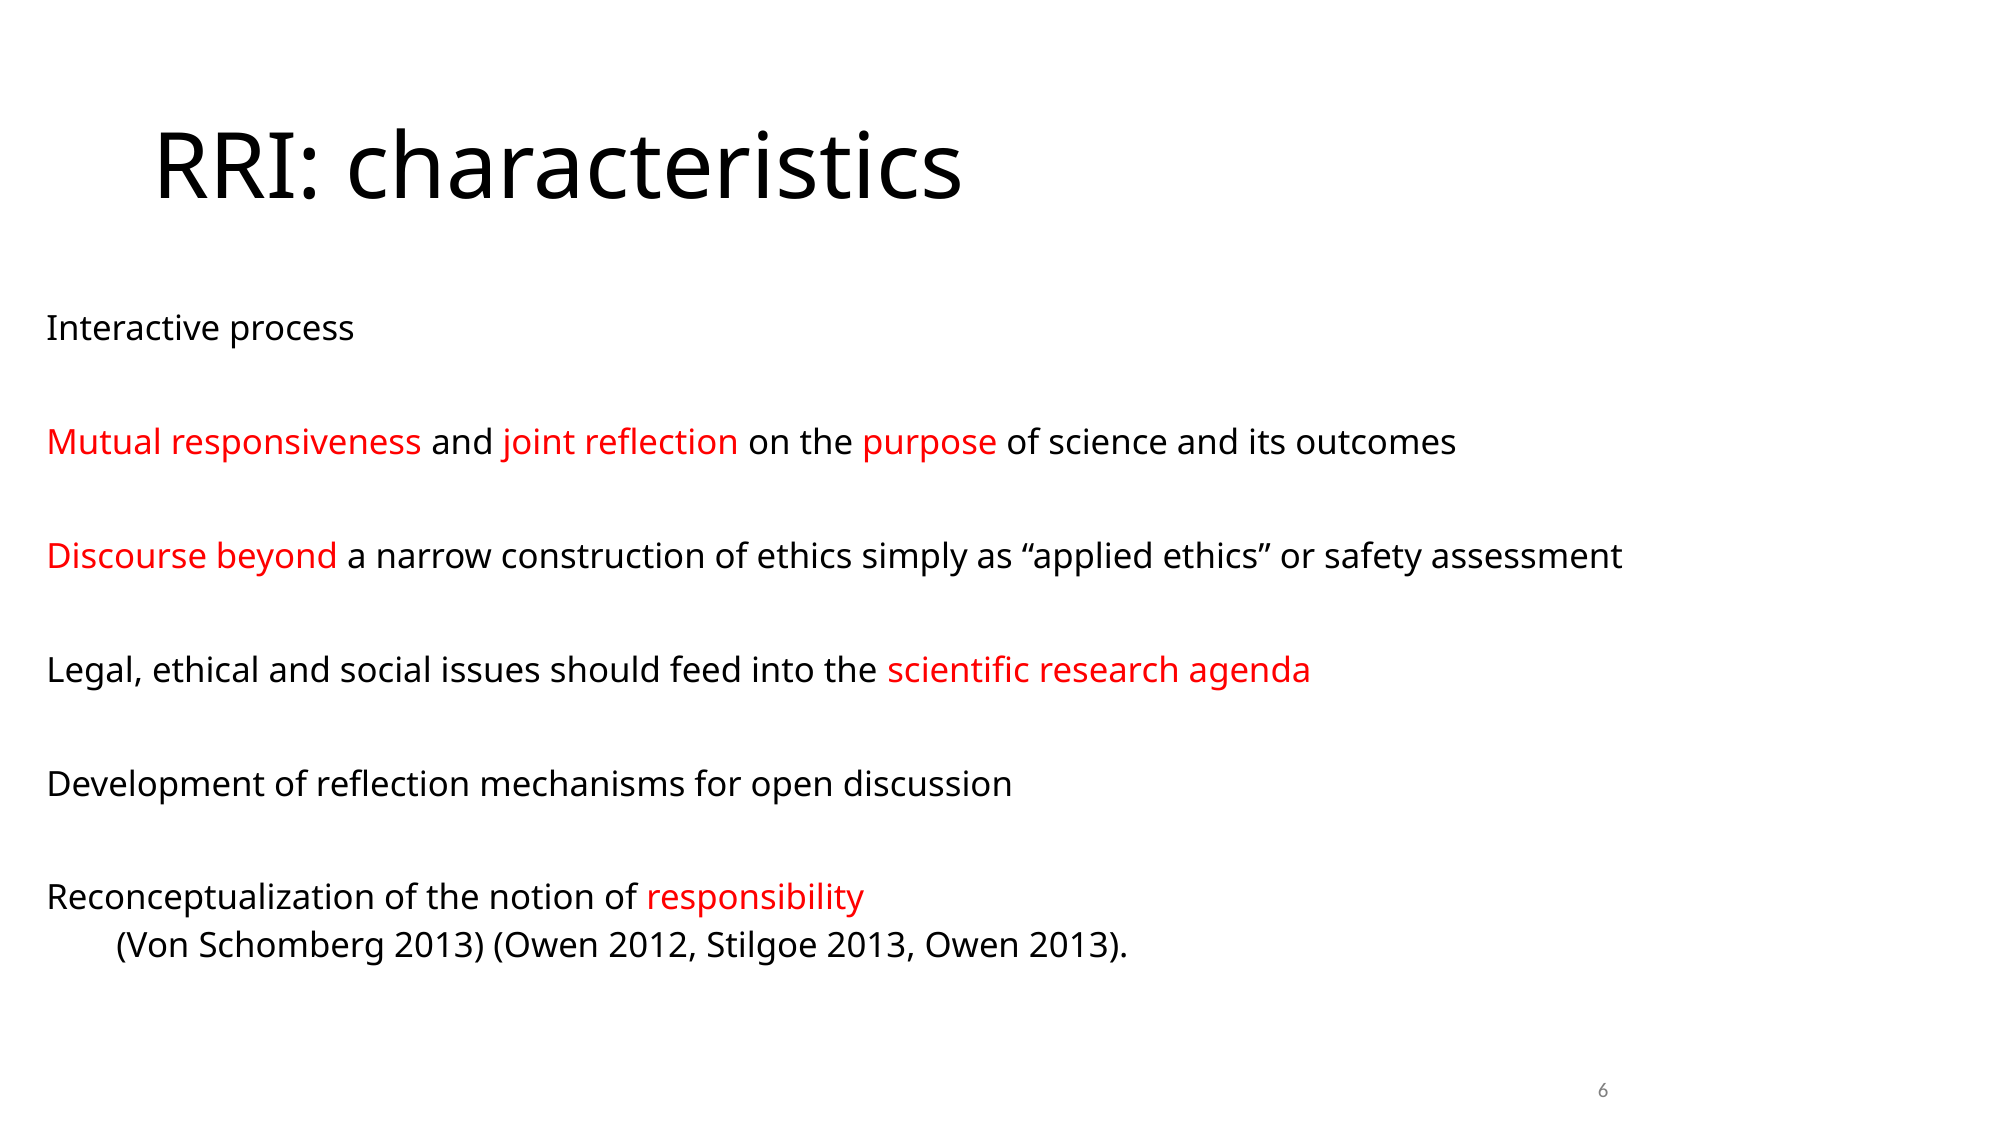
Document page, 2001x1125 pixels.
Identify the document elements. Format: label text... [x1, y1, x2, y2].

slide_number 6 [1582, 1062, 1660, 1116]
title RRI: characteristics [137, 59, 1863, 278]
list Interactive process Mutual responsiveness and joint reflection on the purpose of science and its outcomes Discourse beyond a narrow construction of ethics simply as “applied ethics” or safety assessment Legal, ethical and social issues should feed into the scientific research agenda Development of reflection mechanisms for open discussion Reconceptualization of the notion of responsibility (Von Schomberg 2013) (Owen 2012, Stilgoe 2013, Owen 2013). [31, 302, 1961, 978]
